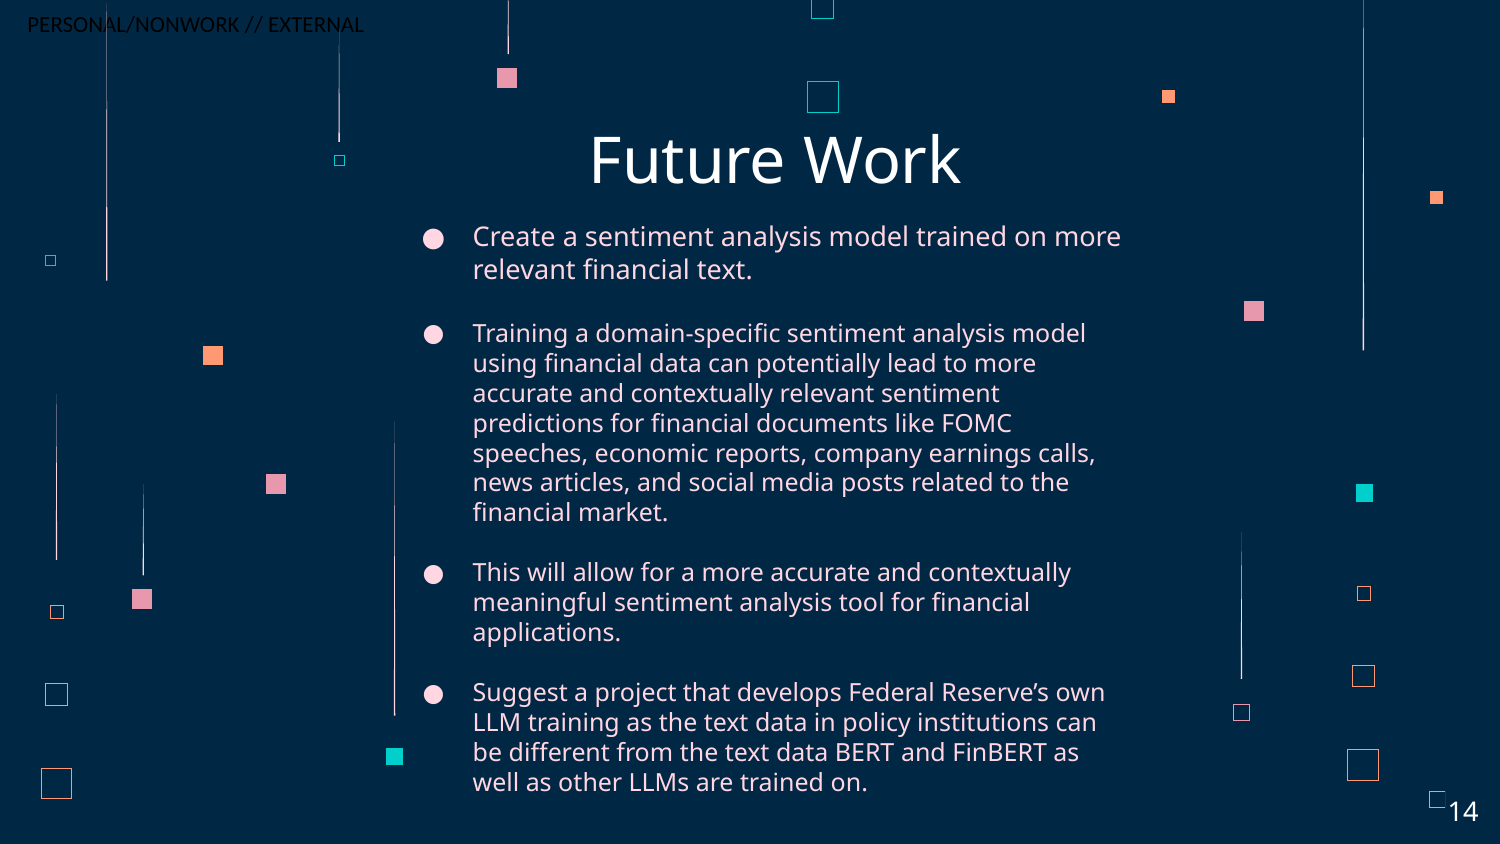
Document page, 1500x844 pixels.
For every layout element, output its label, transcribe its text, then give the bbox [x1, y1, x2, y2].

subtitle Future Work [408, 81, 1143, 212]
title Create a sentiment analysis model trained on more relevant financial text. Training a domain-specific sentiment analysis model using financial data can potentially lead to more accurate and contextually relevant sentiment predictions for financial documents like FOMC speeches, economic reports, company earnings calls, news articles, and social media posts related to the financial market. This will allow for a more accurate and contextually meaningful sentiment analysis tool for financial applications. Suggest a project that develops Federal Reserve’s own LLM training as the text data in policy institutions can be different from the text data BERT and FinBERT as well as other LLMs are trained on. [382, 204, 1143, 557]
slide_number 14 [1403, 779, 1494, 844]
